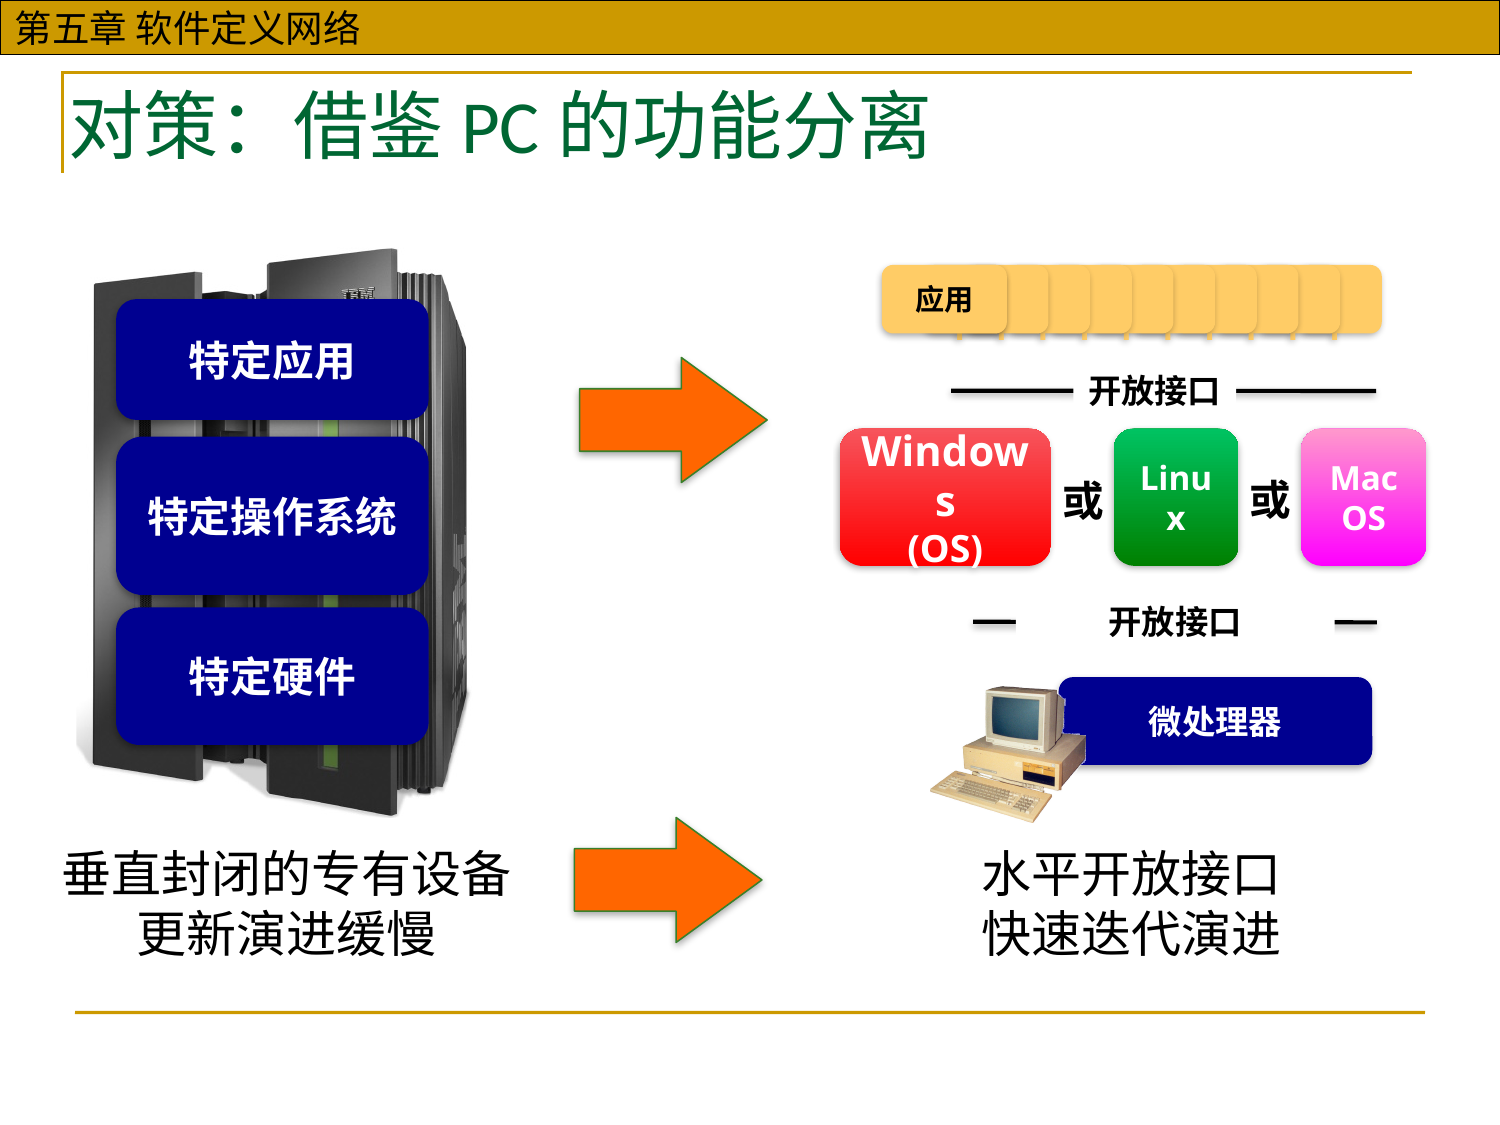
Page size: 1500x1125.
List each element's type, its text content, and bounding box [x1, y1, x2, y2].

text_box 水平开放接口 快速迭代演进 [869, 835, 1395, 971]
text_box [930, 593, 1378, 823]
text_box [573, 816, 763, 944]
text_box 垂直封闭的专有设备 更新演进缓慢 [43, 835, 531, 971]
text_box 对策：借鉴PC的功能分离 [53, 70, 948, 176]
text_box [881, 264, 1383, 334]
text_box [839, 363, 1427, 567]
text_box [578, 356, 768, 484]
picture [76, 240, 487, 818]
